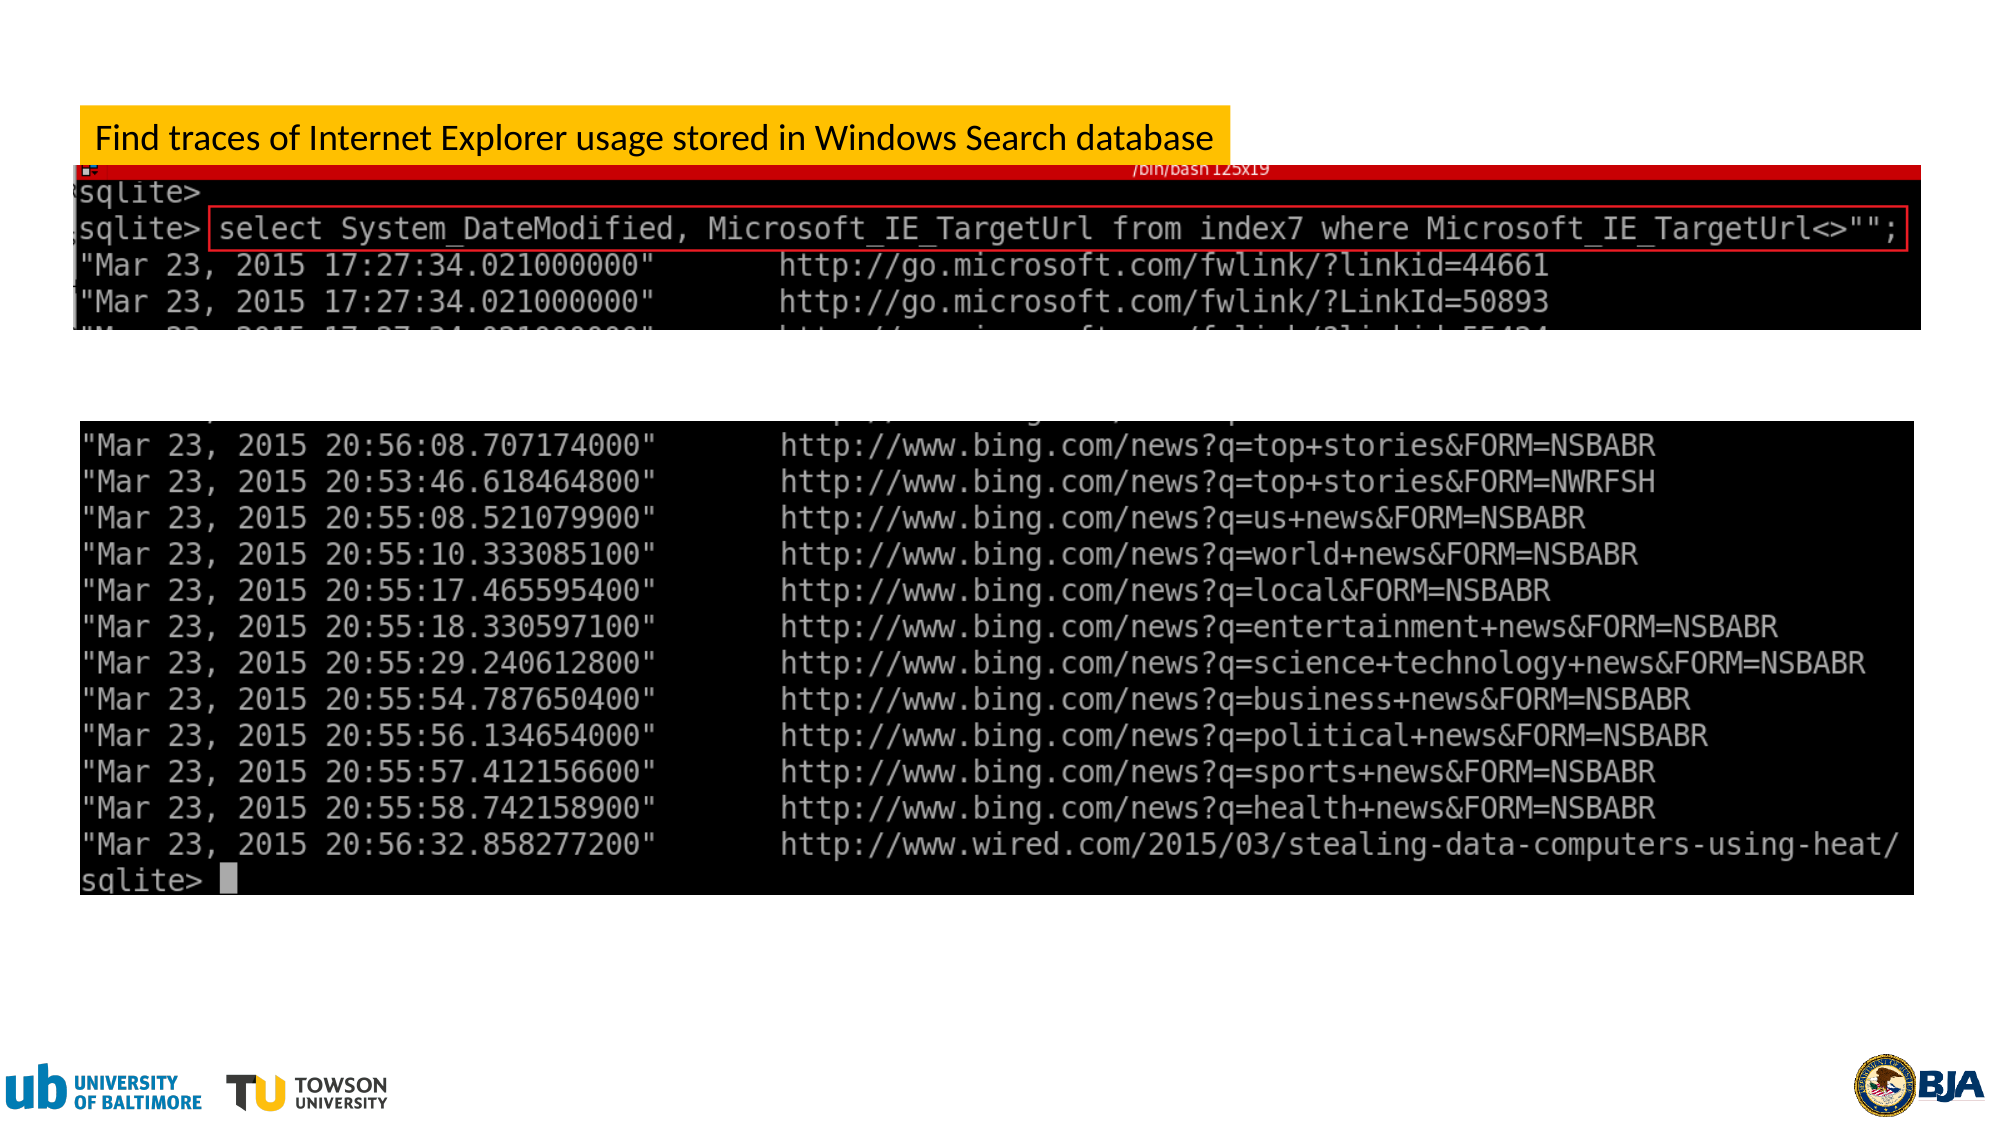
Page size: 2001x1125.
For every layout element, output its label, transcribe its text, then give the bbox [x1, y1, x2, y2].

picture [1854, 1054, 1986, 1117]
picture [0, 1031, 407, 1125]
picture [73, 165, 1921, 330]
text_box Find traces of Internet Explorer usage stored in Windows Search database [80, 105, 1231, 165]
picture [79, 421, 1914, 895]
